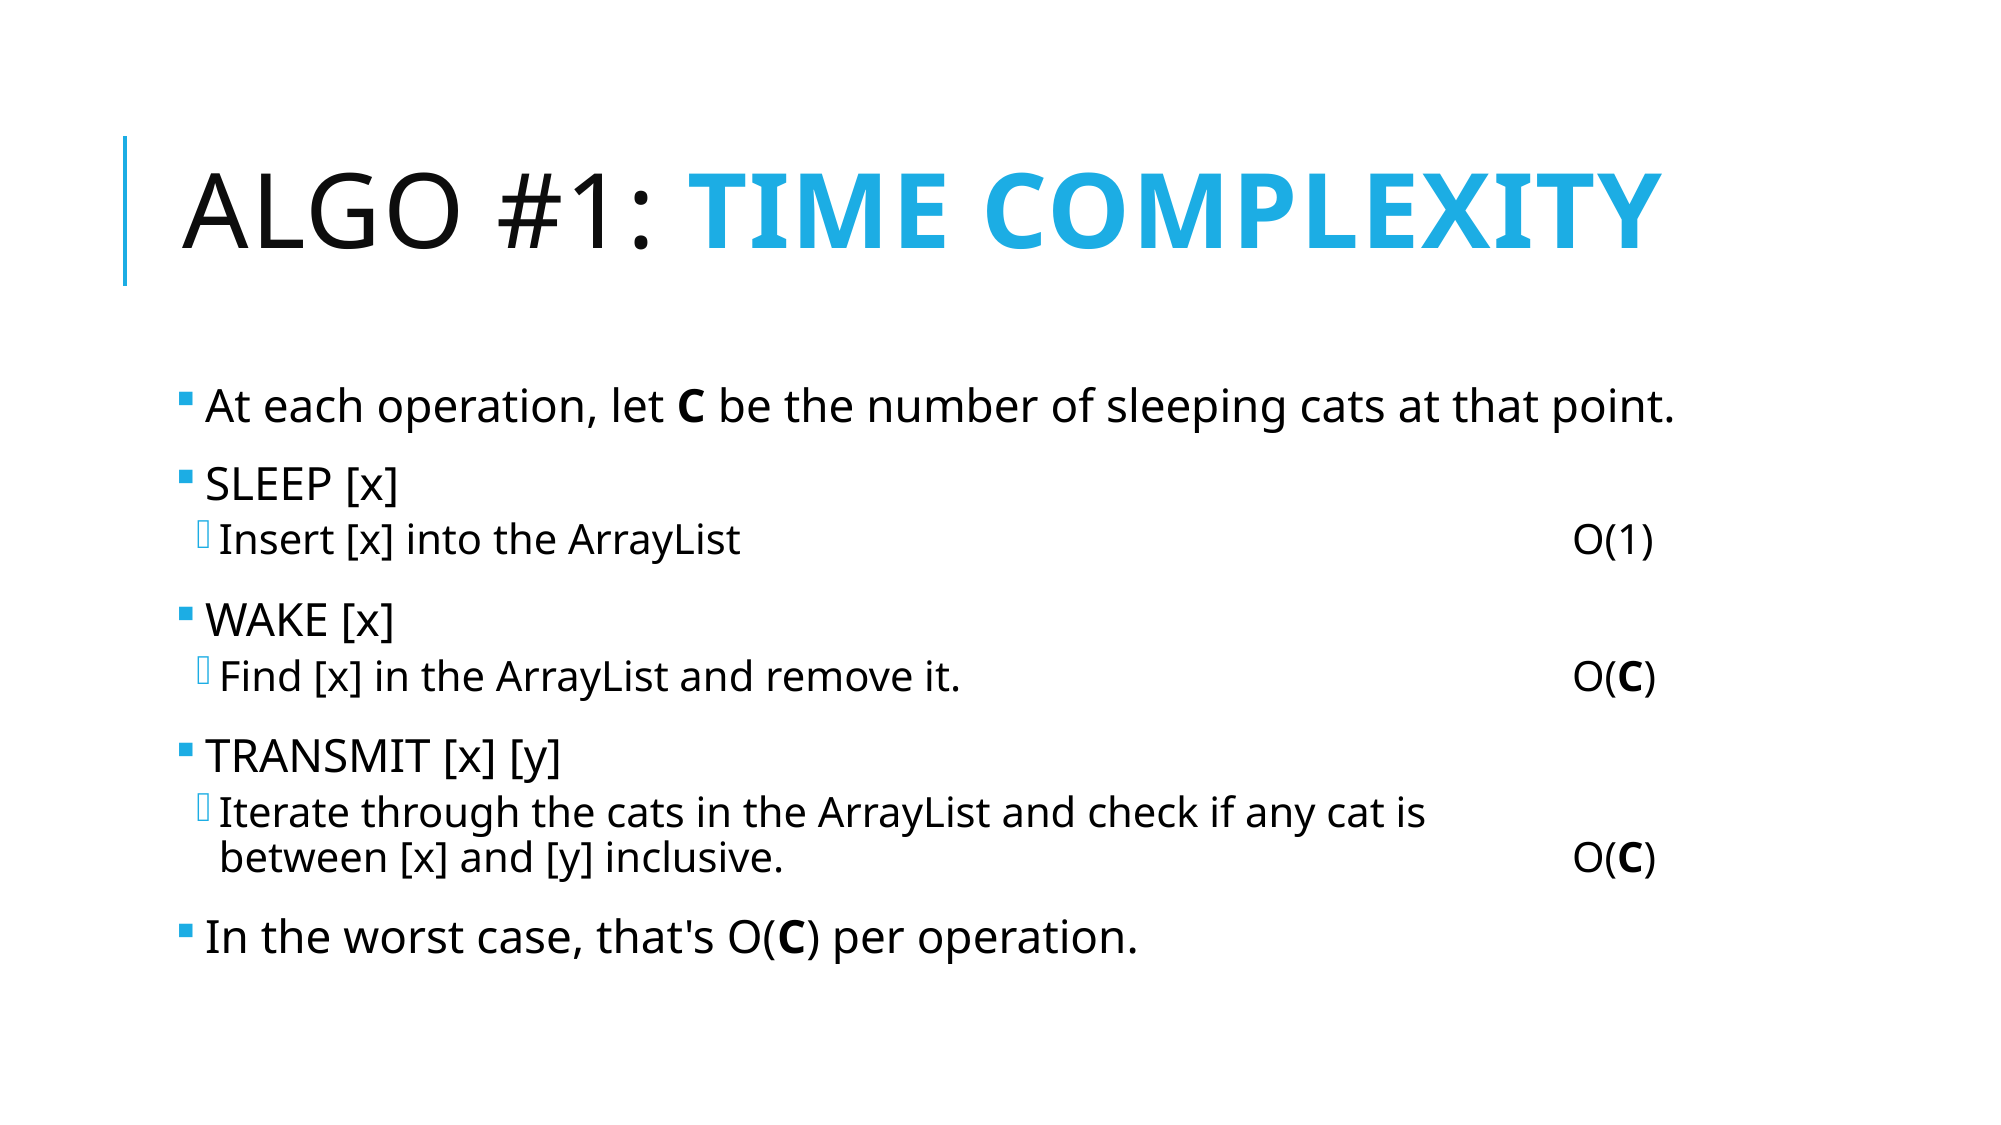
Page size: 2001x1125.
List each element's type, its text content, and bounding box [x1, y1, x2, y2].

title Algo #1: Time complexity [168, 96, 1763, 342]
list At each operation, let C be the number of sleeping cats at that point. SLEEP [x] Insert [x] into the ArrayList O(1) WAKE [x] Find [x] in the ArrayList and remove it. O(C) TRANSMIT [x] [y] Iterate through the cats in the ArrayList and check if any cat is between [x] and [y] inclusive. O(C) In the worst case, that's O(C) per operation. [168, 375, 1763, 1035]
